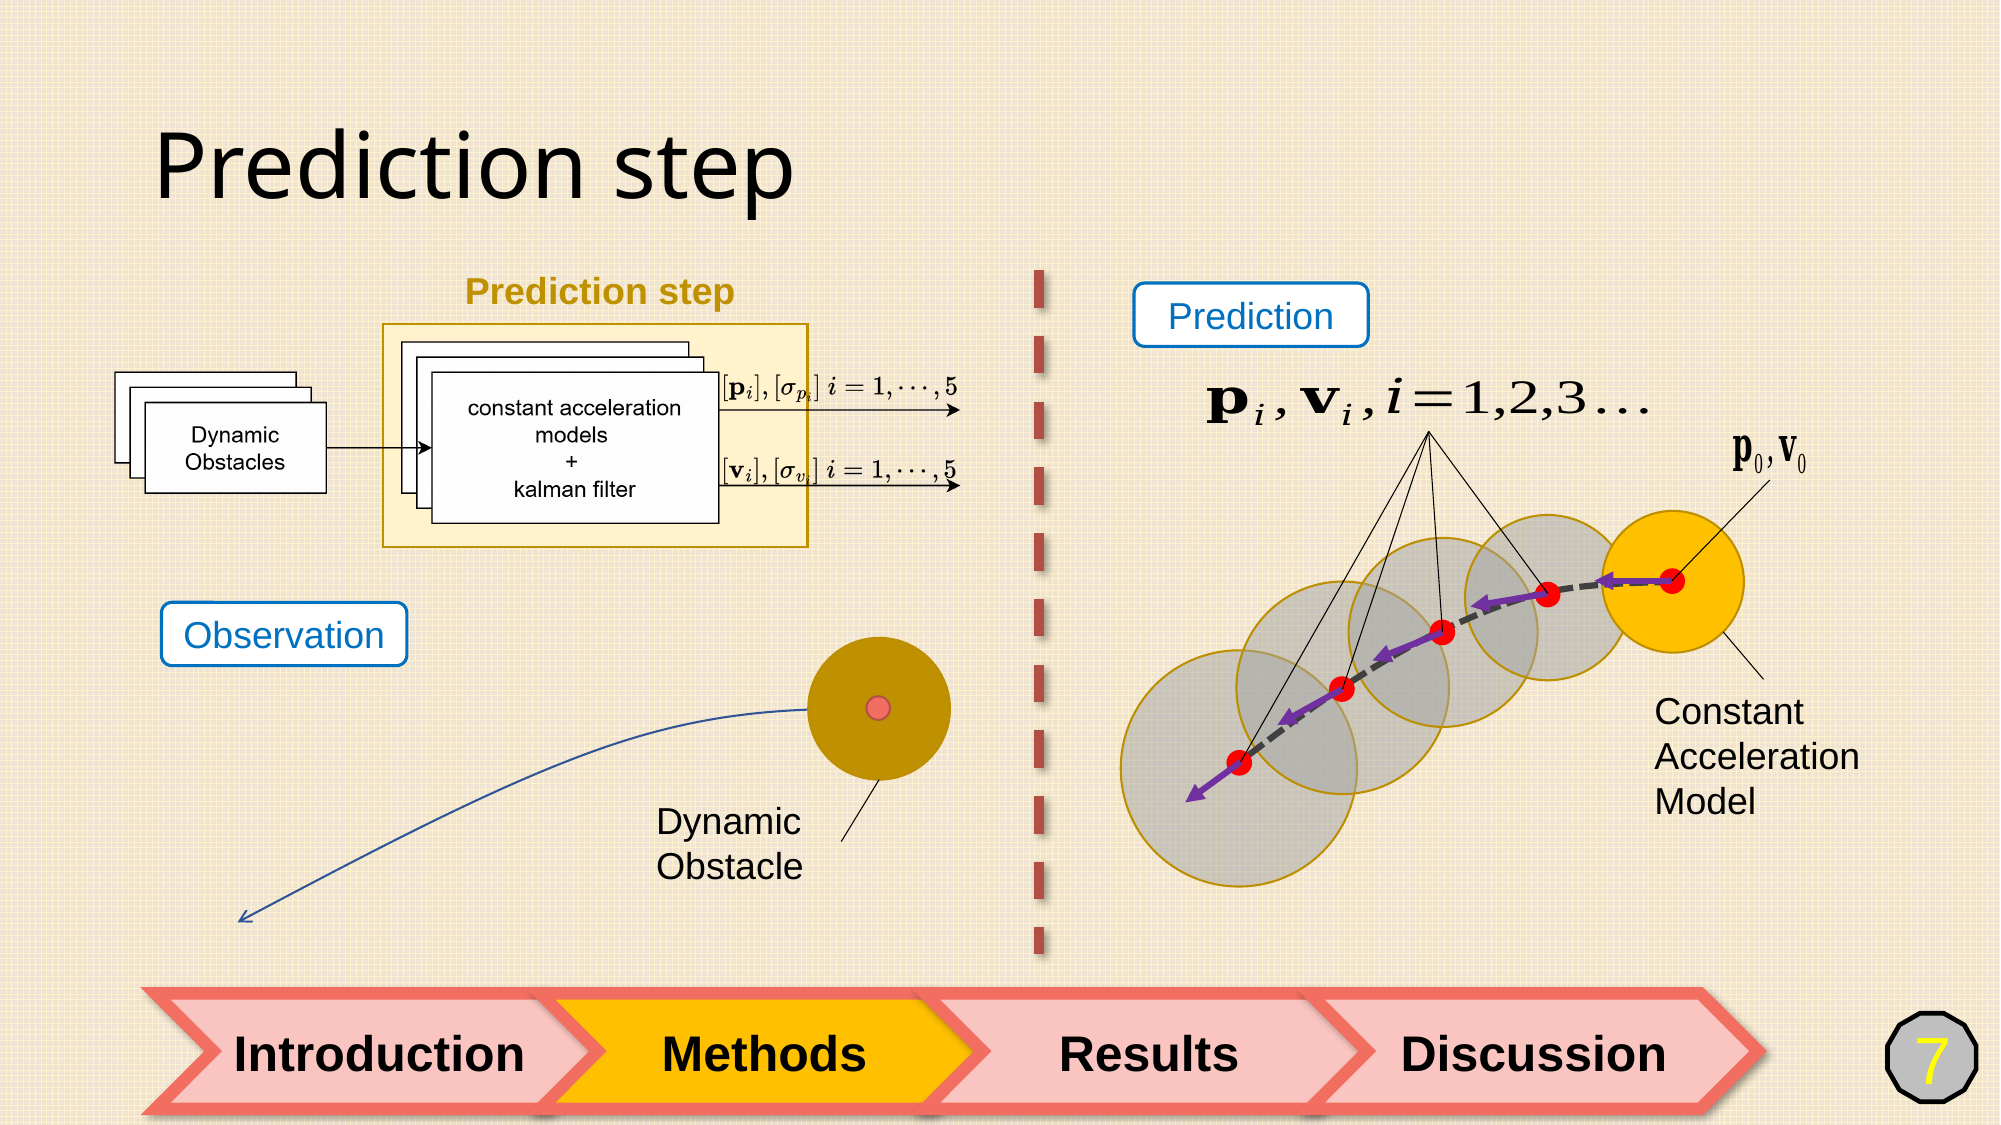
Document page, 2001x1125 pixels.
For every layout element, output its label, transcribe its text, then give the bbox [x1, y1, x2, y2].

text_box [382, 539, 809, 548]
text_box Results [922, 992, 1360, 1110]
text_box Observation [160, 601, 408, 667]
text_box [641, 637, 950, 896]
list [99, 326, 988, 539]
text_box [1120, 370, 1888, 887]
text_box Prediction [1132, 281, 1370, 348]
slide_number 7 [1887, 1013, 1977, 1102]
text_box Discussion [1307, 992, 1760, 1110]
title Prediction step [137, 59, 1863, 278]
text_box [237, 734, 641, 923]
text_box Prediction step [449, 278, 757, 320]
text_box Methods [537, 992, 975, 1110]
text_box Introduction [152, 992, 590, 1110]
